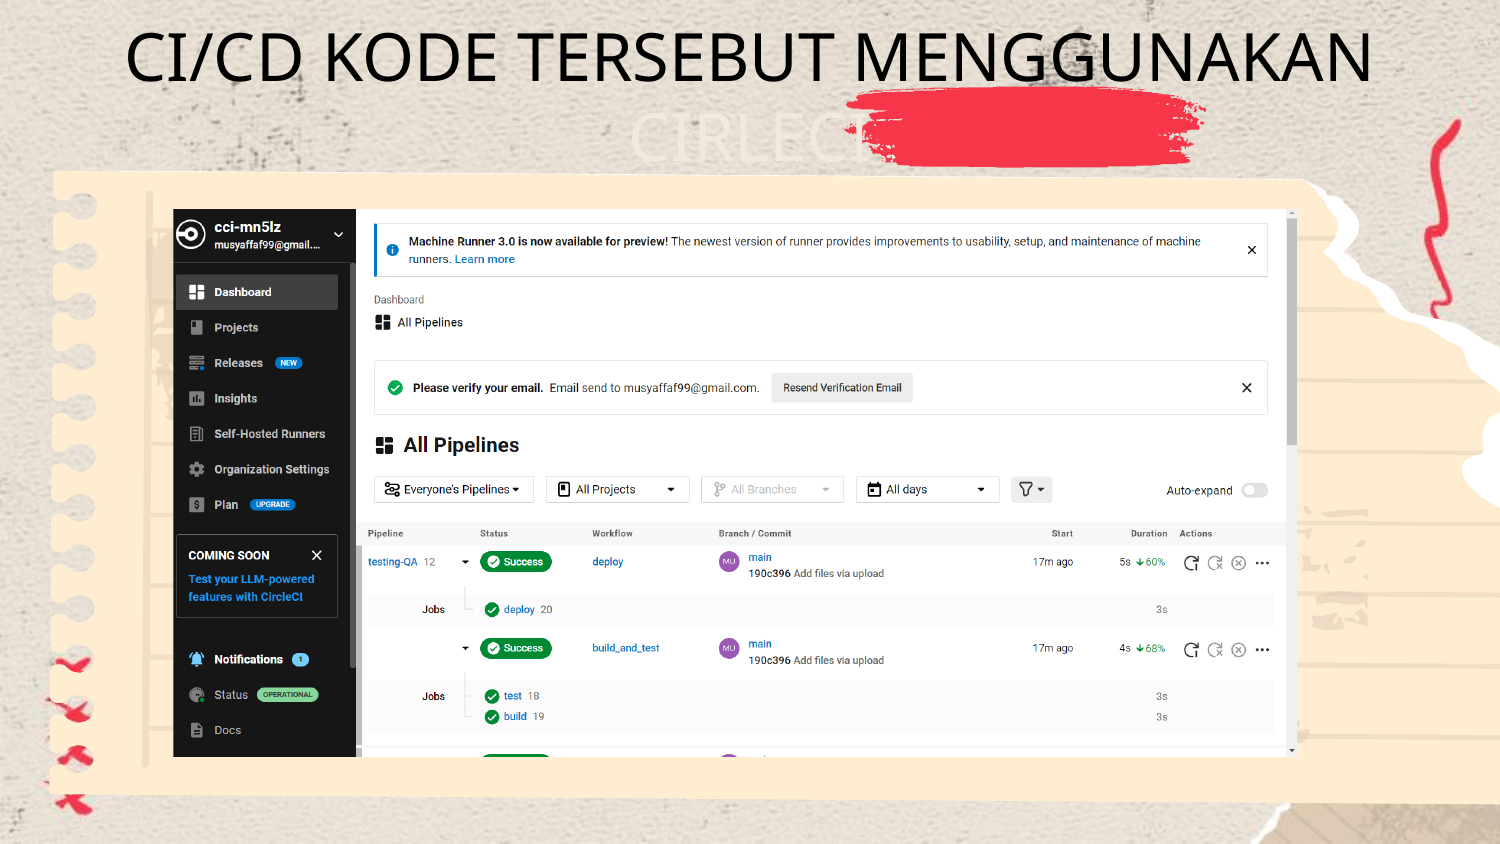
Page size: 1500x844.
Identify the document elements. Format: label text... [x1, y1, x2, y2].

picture [0, 0, 1500, 844]
title CI/CD KODE TERSEBUT MENGGUNAKAN CIRLECI [102, 8, 1398, 62]
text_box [10, 65, 1500, 844]
picture [173, 208, 1298, 758]
